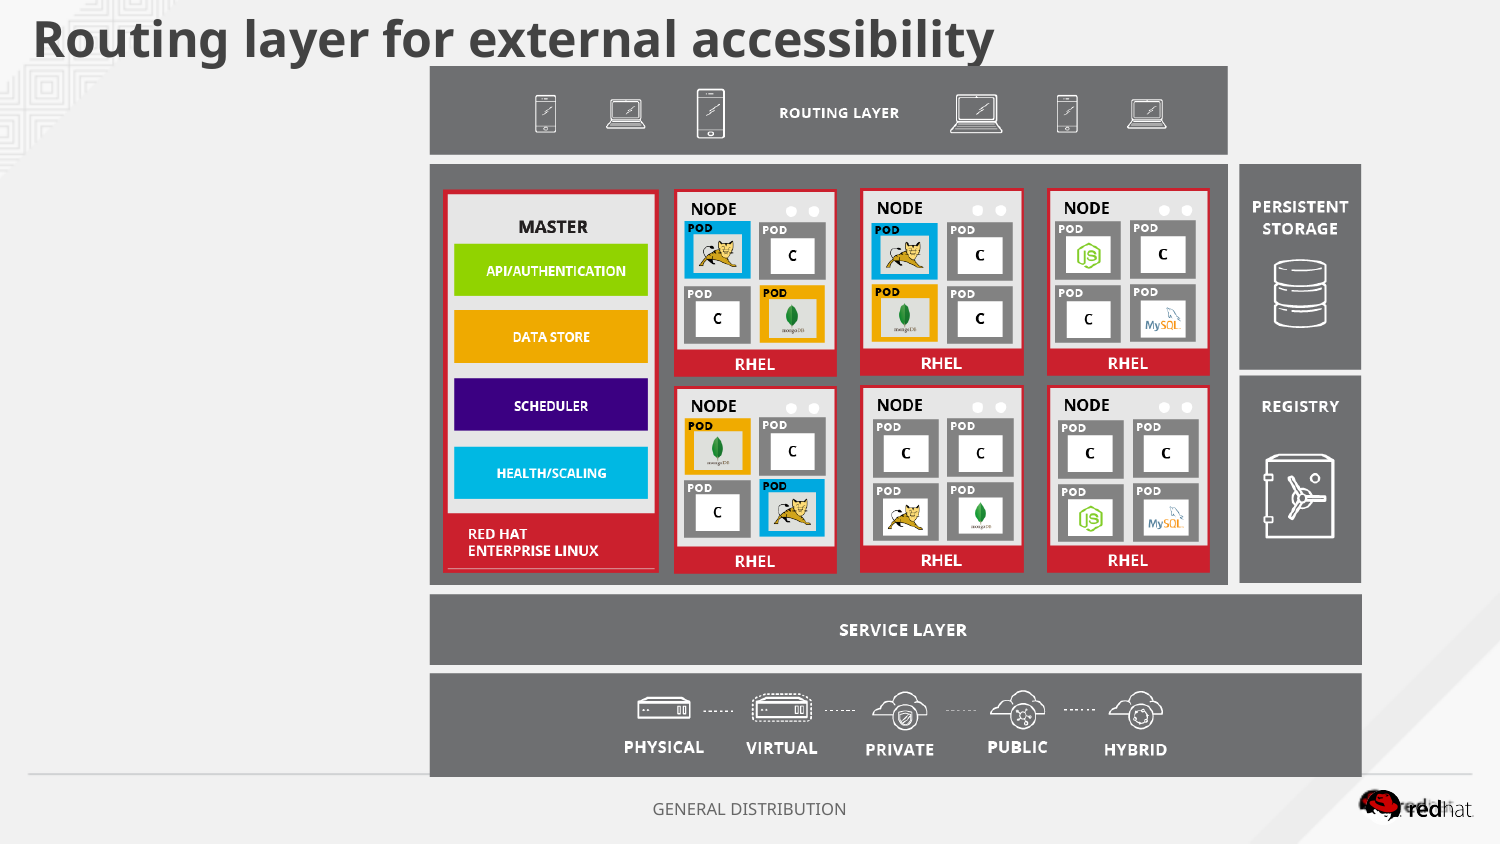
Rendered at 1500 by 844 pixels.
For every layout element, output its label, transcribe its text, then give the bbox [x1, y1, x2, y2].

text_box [1130, 286, 1197, 343]
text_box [759, 417, 826, 476]
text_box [947, 286, 1014, 345]
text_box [1130, 220, 1197, 279]
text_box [1055, 284, 1122, 343]
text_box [684, 286, 751, 345]
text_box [1046, 385, 1210, 574]
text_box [759, 221, 826, 280]
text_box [684, 479, 751, 538]
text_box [429, 673, 1363, 777]
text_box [1055, 221, 1122, 280]
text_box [872, 418, 1014, 542]
picture [0, 0, 1500, 844]
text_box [947, 222, 1014, 281]
title Routing layer for external accessibility [17, 9, 1085, 67]
